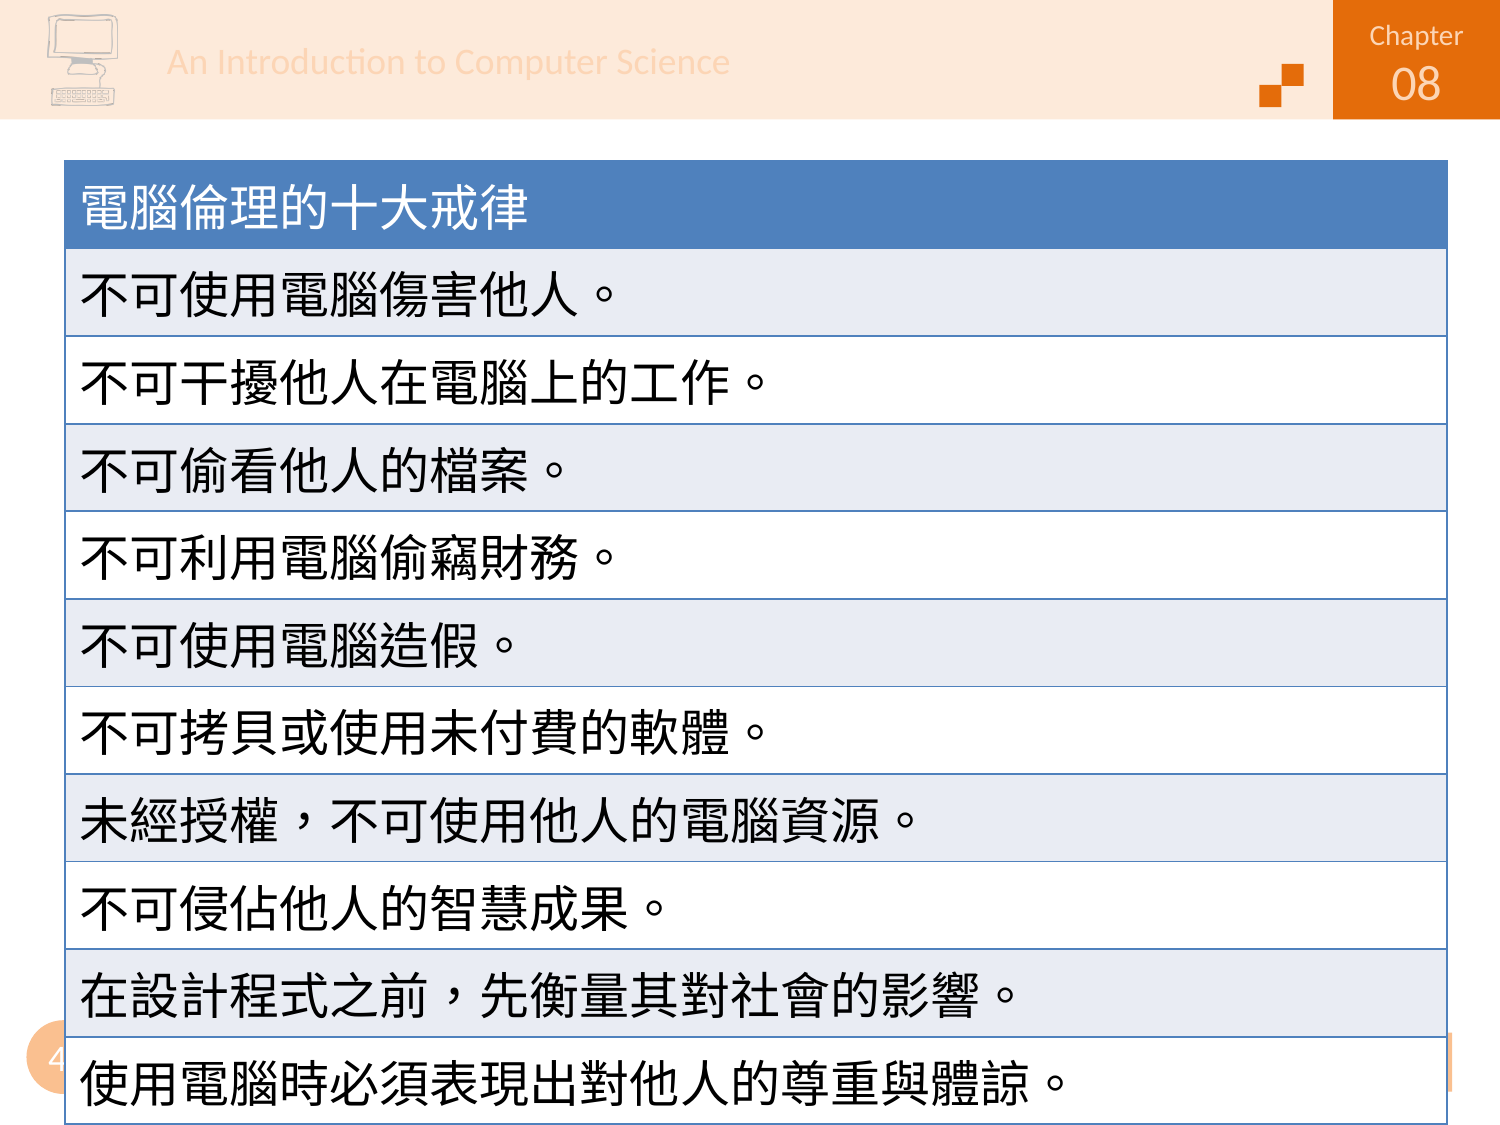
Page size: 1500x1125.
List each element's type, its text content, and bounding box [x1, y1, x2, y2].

table_cell 不可利用電腦偷竊財務。 [66, 512, 1446, 598]
table_cell 在設計程式之前，先衡量其對社會的影響。 [66, 950, 1446, 1036]
table_cell 不可拷貝或使用未付費的軟體。 [66, 687, 1446, 773]
table_cell 不可使用電腦傷害他人。 [66, 249, 1446, 335]
picture [47, 14, 118, 106]
table_cell 不可侵佔他人的智慧成果。 [66, 862, 1446, 948]
table_cell 未經授權，不可使用他人的電腦資源。 [66, 775, 1446, 861]
table_cell 不可干擾他人在電腦上的工作。 [66, 337, 1446, 423]
table_cell 不可使用電腦造假。 [66, 600, 1446, 686]
table_header 電腦倫理的十大戒律 [66, 162, 1446, 248]
table_cell 不可偷看他人的檔案。 [66, 425, 1446, 510]
table_cell 使用電腦時必須表現出對他人的尊重與體諒。 [66, 1038, 1446, 1123]
